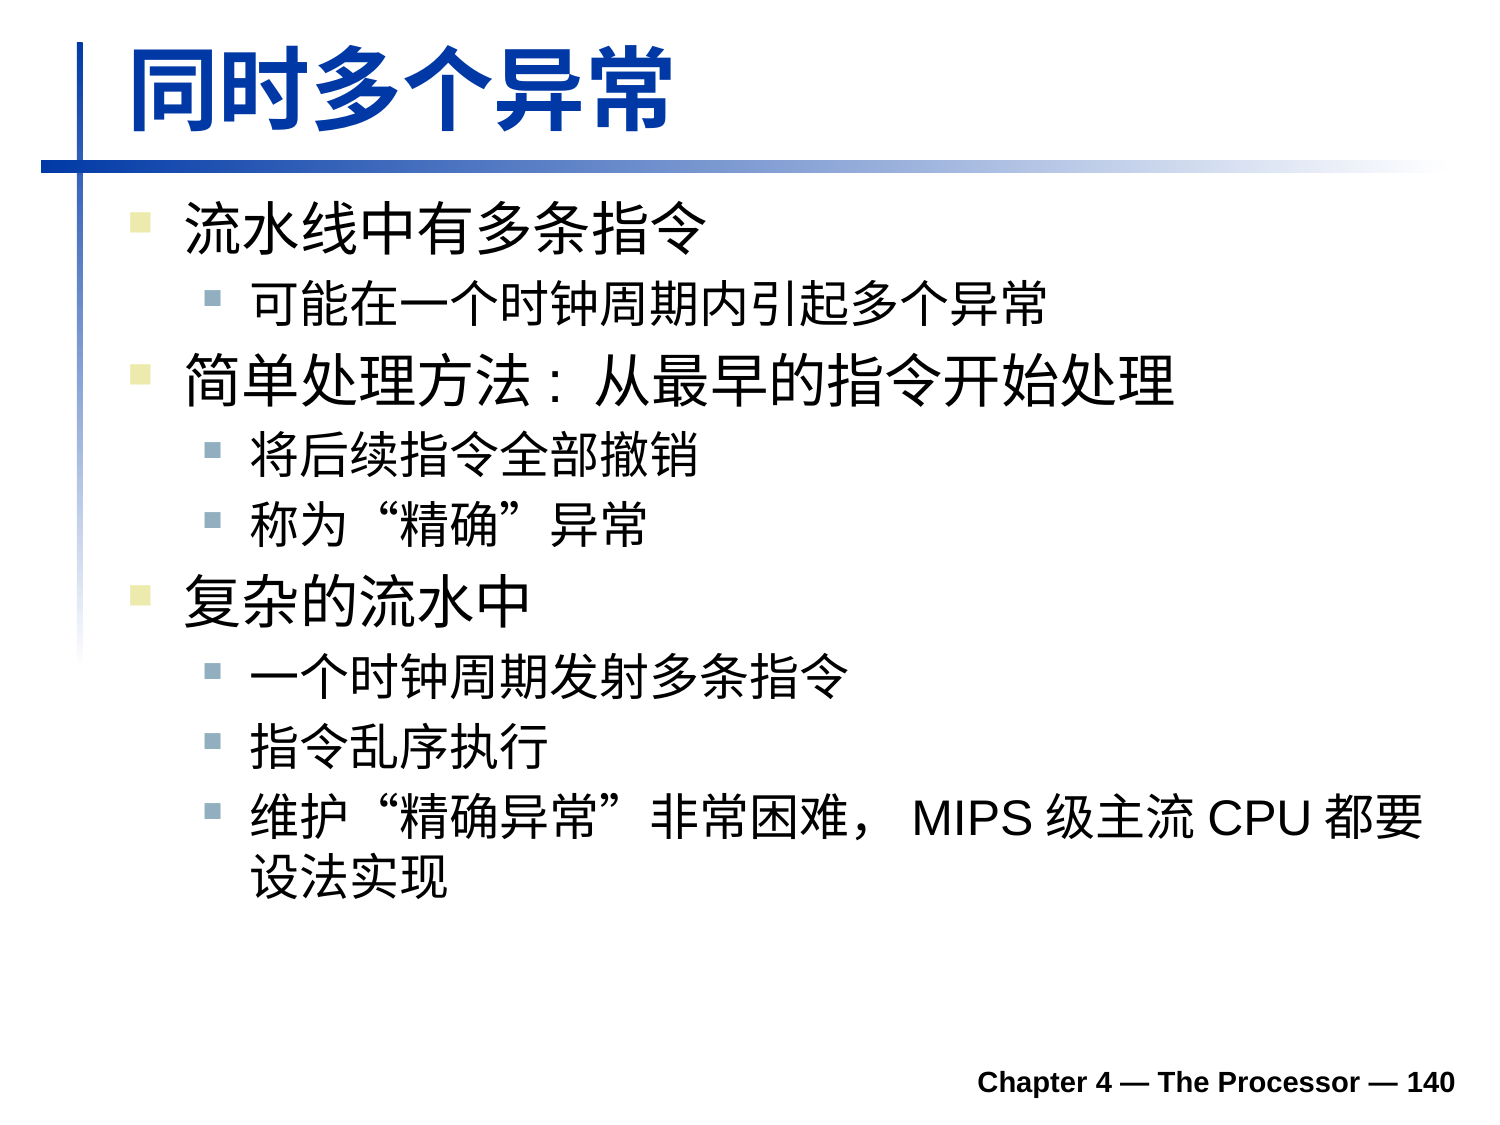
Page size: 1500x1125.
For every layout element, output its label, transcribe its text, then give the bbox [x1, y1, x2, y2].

footer Chapter 4 — The Processor — 140 [277, 1046, 1471, 1106]
title 同时多个异常 [112, 23, 1468, 149]
list 流水线中有多条指令 可能在一个时钟周期内引起多个异常 简单处理方法: 从最早的指令开始处理 将后续指令全部撤销 称为“精确”异常 复杂的流水中 一个时钟周期发射多条指令 指令乱序执行 维护“精确异常”非常困难，MIPS级主流CPU都要设法实现 [112, 184, 1469, 1024]
